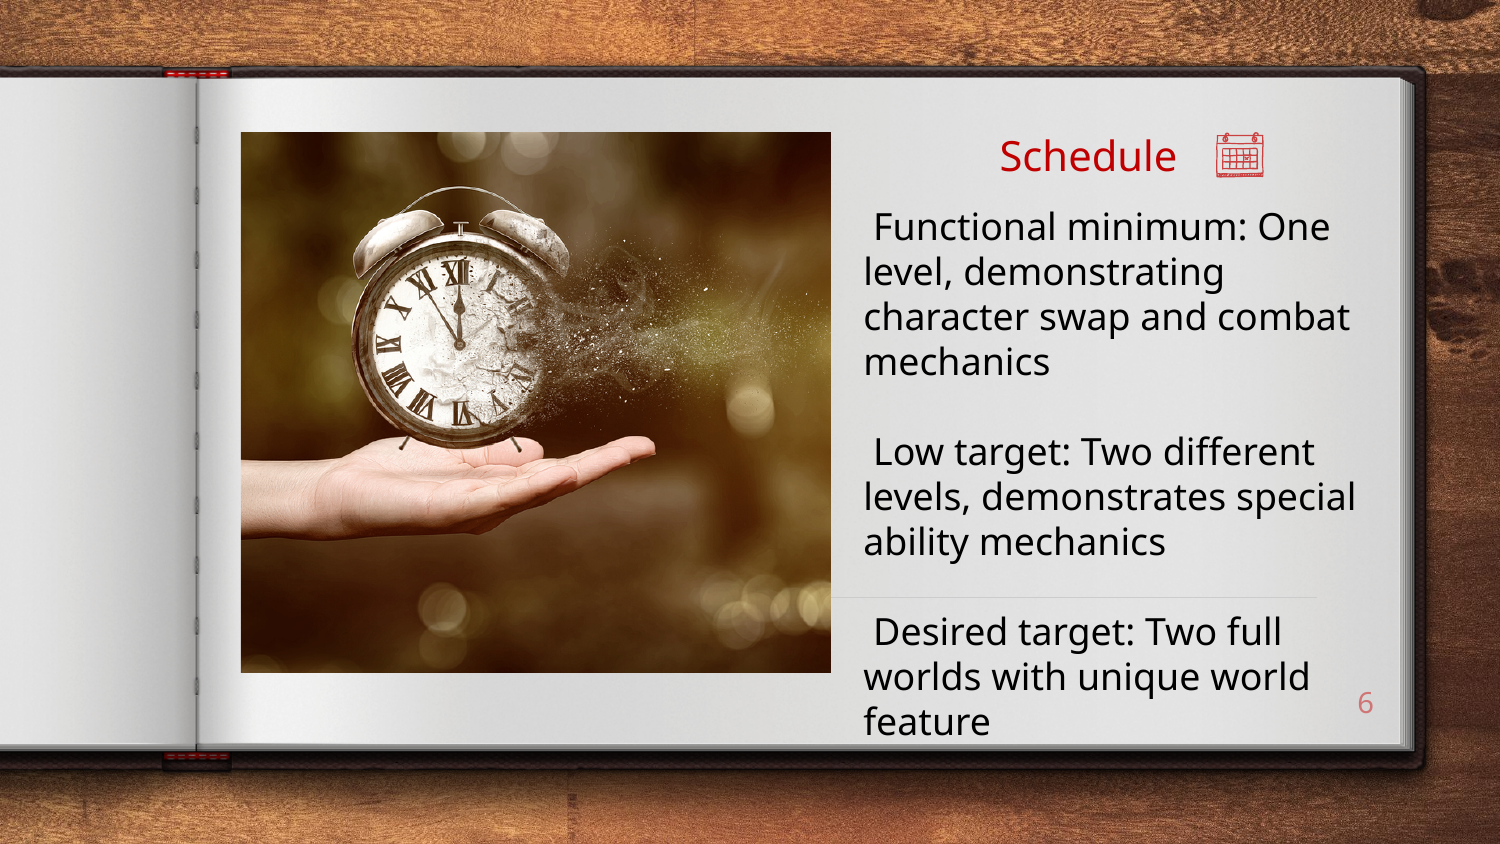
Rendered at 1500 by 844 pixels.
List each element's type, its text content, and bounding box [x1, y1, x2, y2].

text_box Schedule [800, 122, 1377, 187]
text_box [1216, 132, 1264, 178]
picture [0, 0, 1500, 844]
text_box Functional minimum: One level, demonstrating character swap and combat mechanics Low target: Two different levels, demonstrates special ability mechanics Desired target: Two full worlds with unique world feature [848, 195, 1401, 751]
